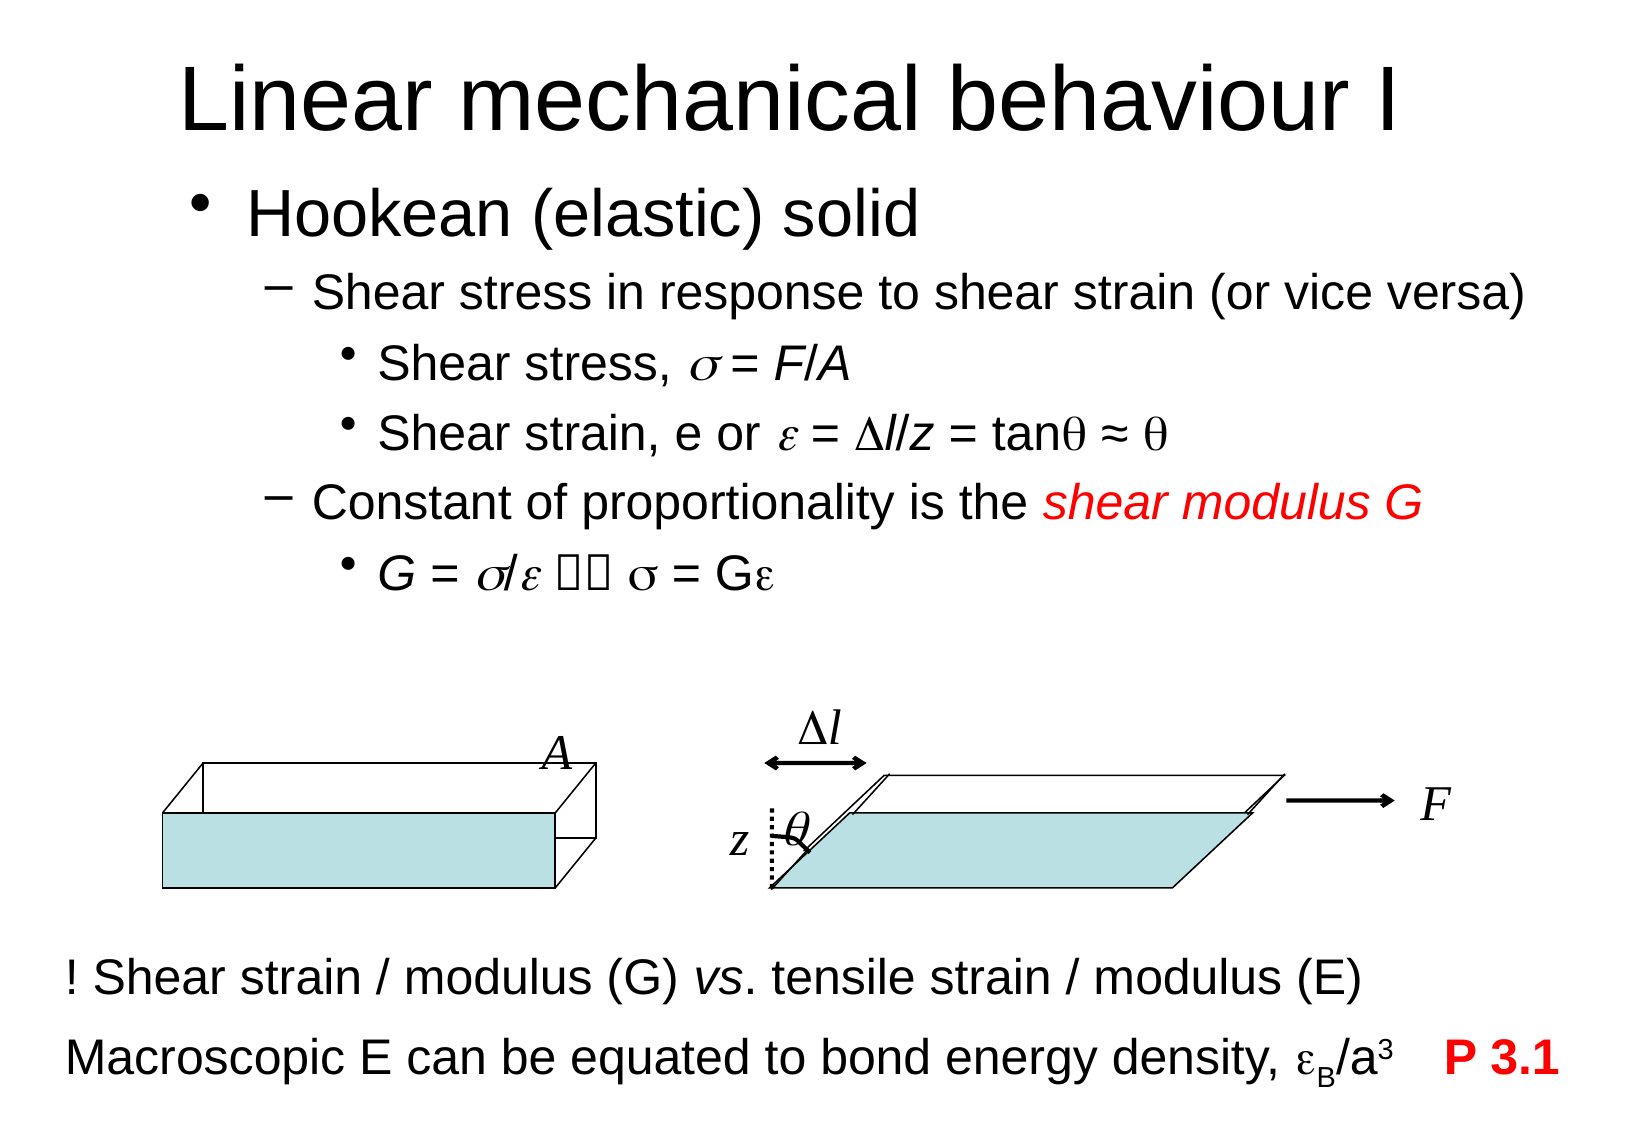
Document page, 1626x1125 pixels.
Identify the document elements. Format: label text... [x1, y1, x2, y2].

list Hookean (elastic) solid Shear stress in response to shear strain (or vice versa) Shear stress,  = F/A Shear strain, e or  = l/z = tanq ≈ q Constant of proportionality is the shear modulus G G = /  s = Ge [174, 162, 1557, 838]
text_box ! Shear strain / modulus (G) vs. tensile strain / modulus (E) Macroscopic E can be equated to bond energy density, eB/a3 P 3.1 [50, 937, 1600, 1101]
title Linear mechanical behaviour I [99, 0, 1482, 188]
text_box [162, 687, 1467, 889]
